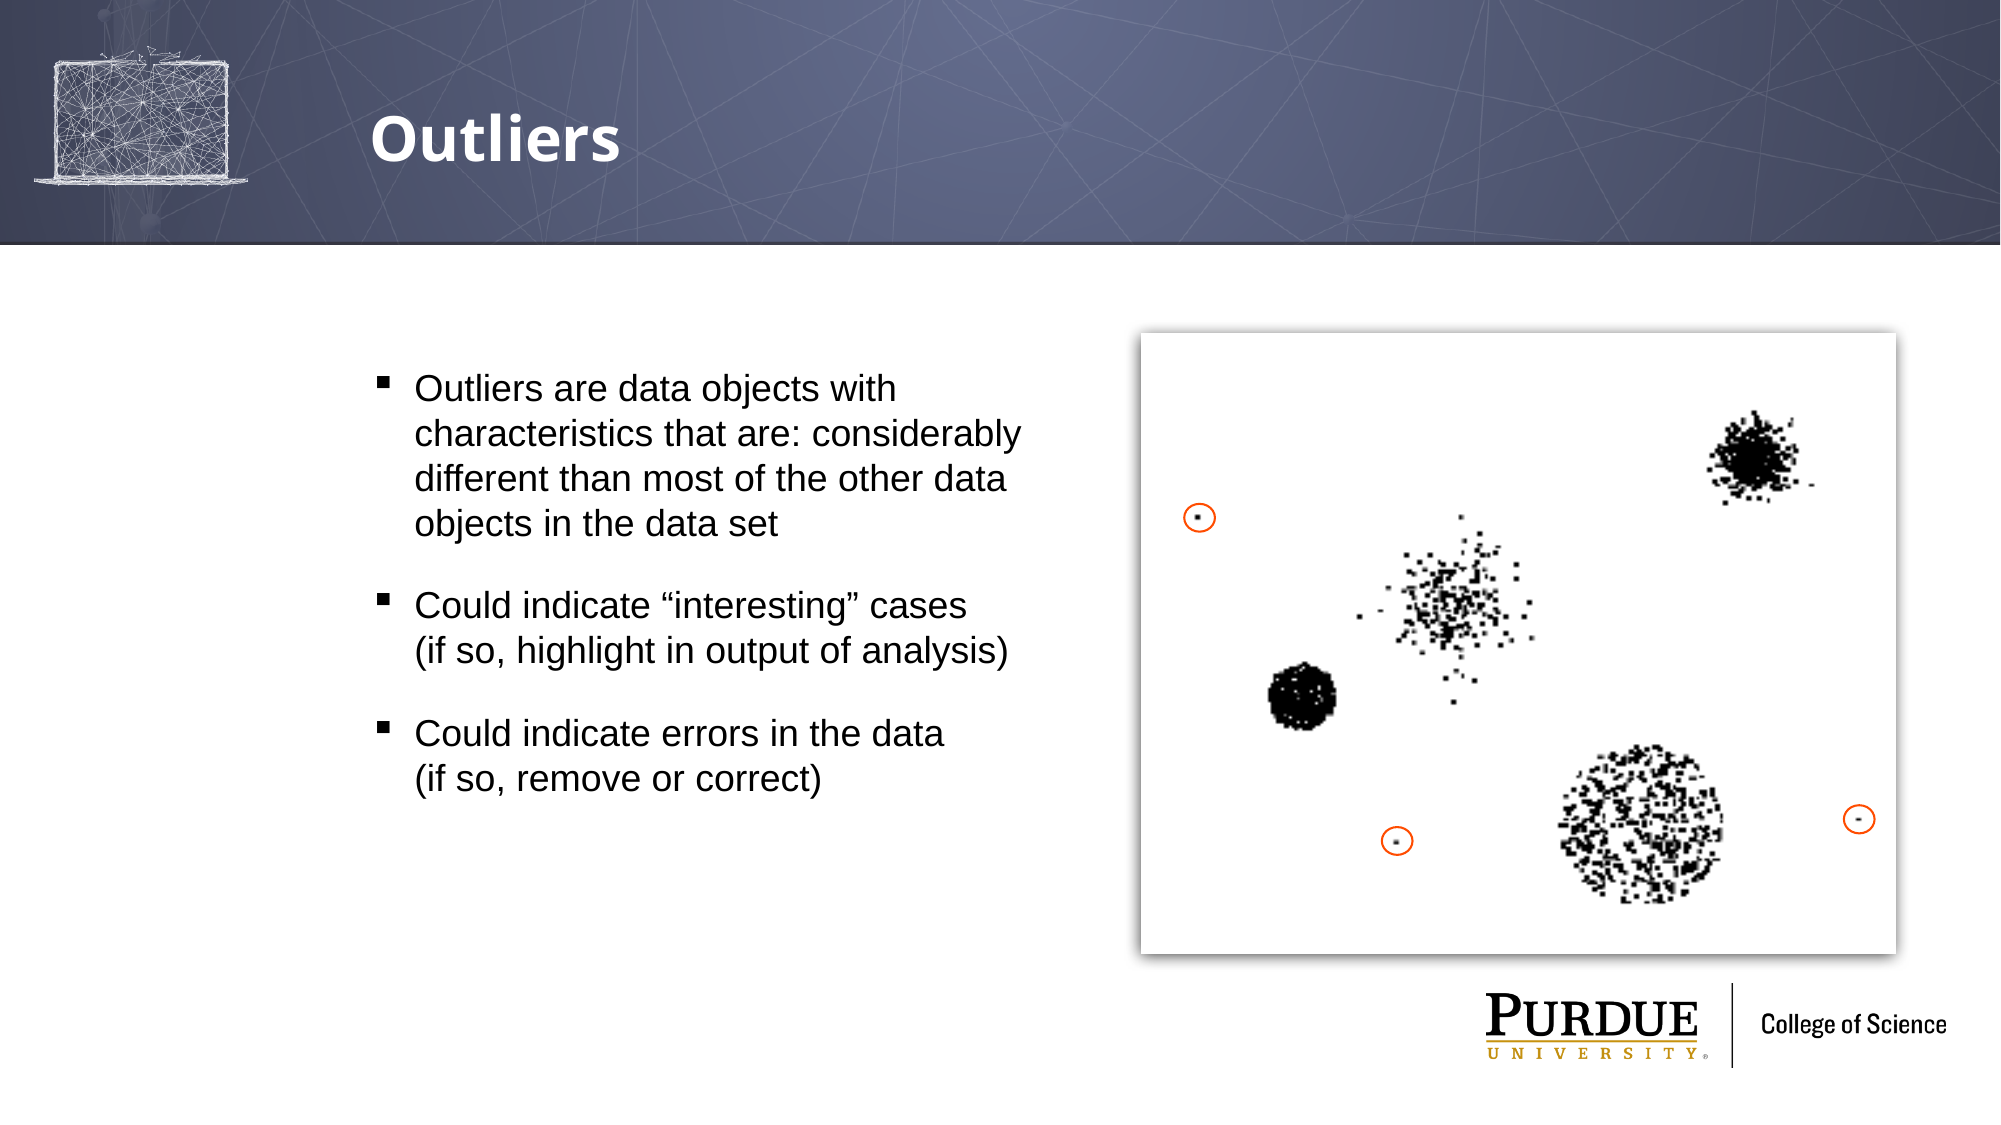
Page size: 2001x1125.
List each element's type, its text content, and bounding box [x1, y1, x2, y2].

picture [1486, 983, 1946, 1068]
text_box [1141, 332, 1896, 955]
title Outliers [368, 98, 1704, 187]
picture [0, 0, 2001, 245]
list Outliers are data objects with characteristics that are: considerably different than most of the other data objects in the data set Could indicate “interesting” cases (if so, highlight in output of analysis) Could indicate errors in the data (if so, remove or correct) [368, 363, 1073, 924]
